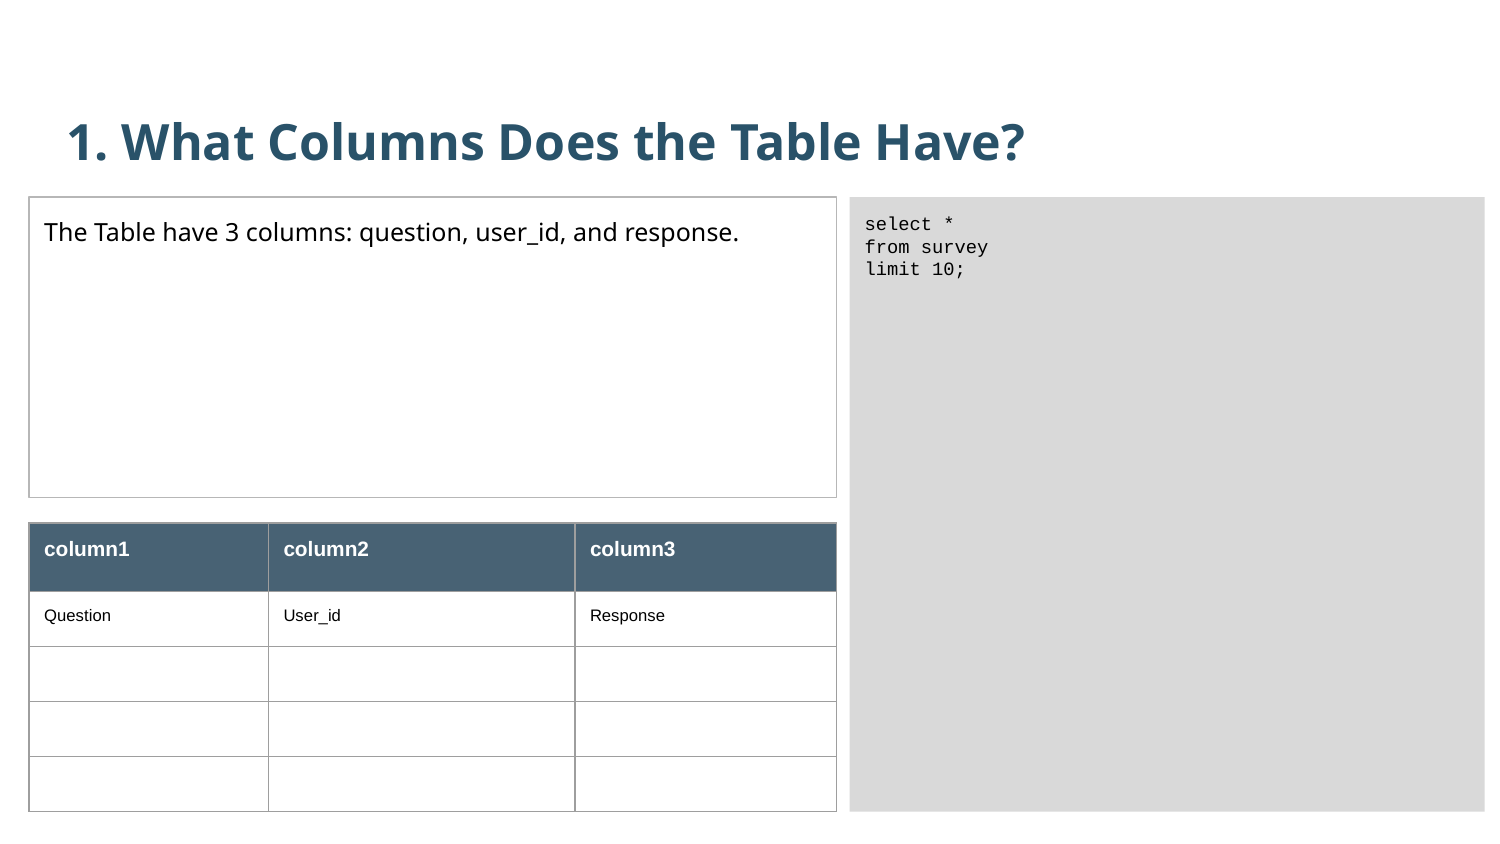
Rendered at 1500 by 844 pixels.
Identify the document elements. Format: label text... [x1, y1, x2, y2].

table_cell Response [576, 592, 836, 646]
text_box The Table have 3 columns: question, user_id, and response. [29, 197, 837, 498]
table_cell User_id [269, 592, 574, 646]
table_cell [269, 702, 574, 756]
text_box select * from survey limit 10; [849, 197, 1485, 812]
table_cell [576, 757, 836, 811]
table_cell [30, 757, 268, 811]
table_cell Question [30, 592, 268, 646]
table_cell [269, 757, 574, 811]
table_cell [576, 702, 836, 756]
table_cell [269, 647, 574, 701]
table_header column2 [269, 524, 574, 591]
table_cell [30, 647, 268, 701]
table_header column1 [30, 524, 268, 591]
text_box 1. What Columns Does the Table Have? [51, 48, 1449, 186]
table_cell [576, 647, 836, 701]
table_cell [30, 702, 268, 756]
table_header column3 [576, 524, 836, 591]
